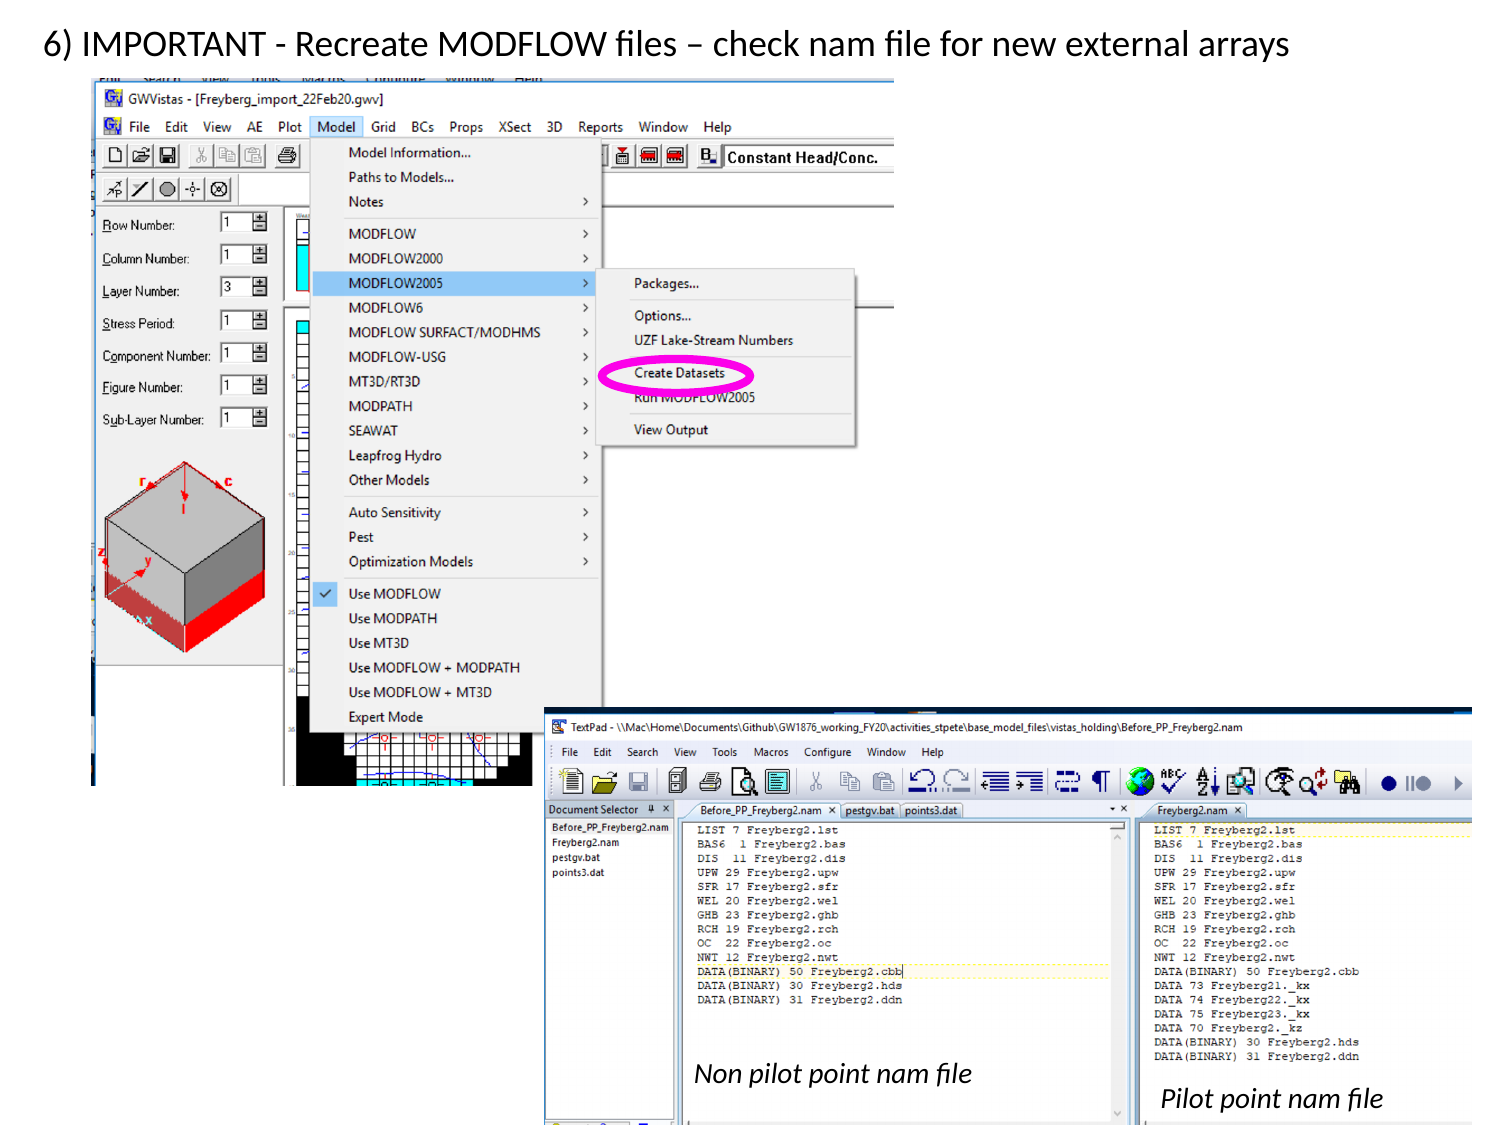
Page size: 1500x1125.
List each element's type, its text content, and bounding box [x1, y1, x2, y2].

picture [91, 78, 1472, 1125]
text_box 6) IMPORTANT - Recreate MODFLOW files – check nam file for new external arrays [28, 11, 1307, 72]
